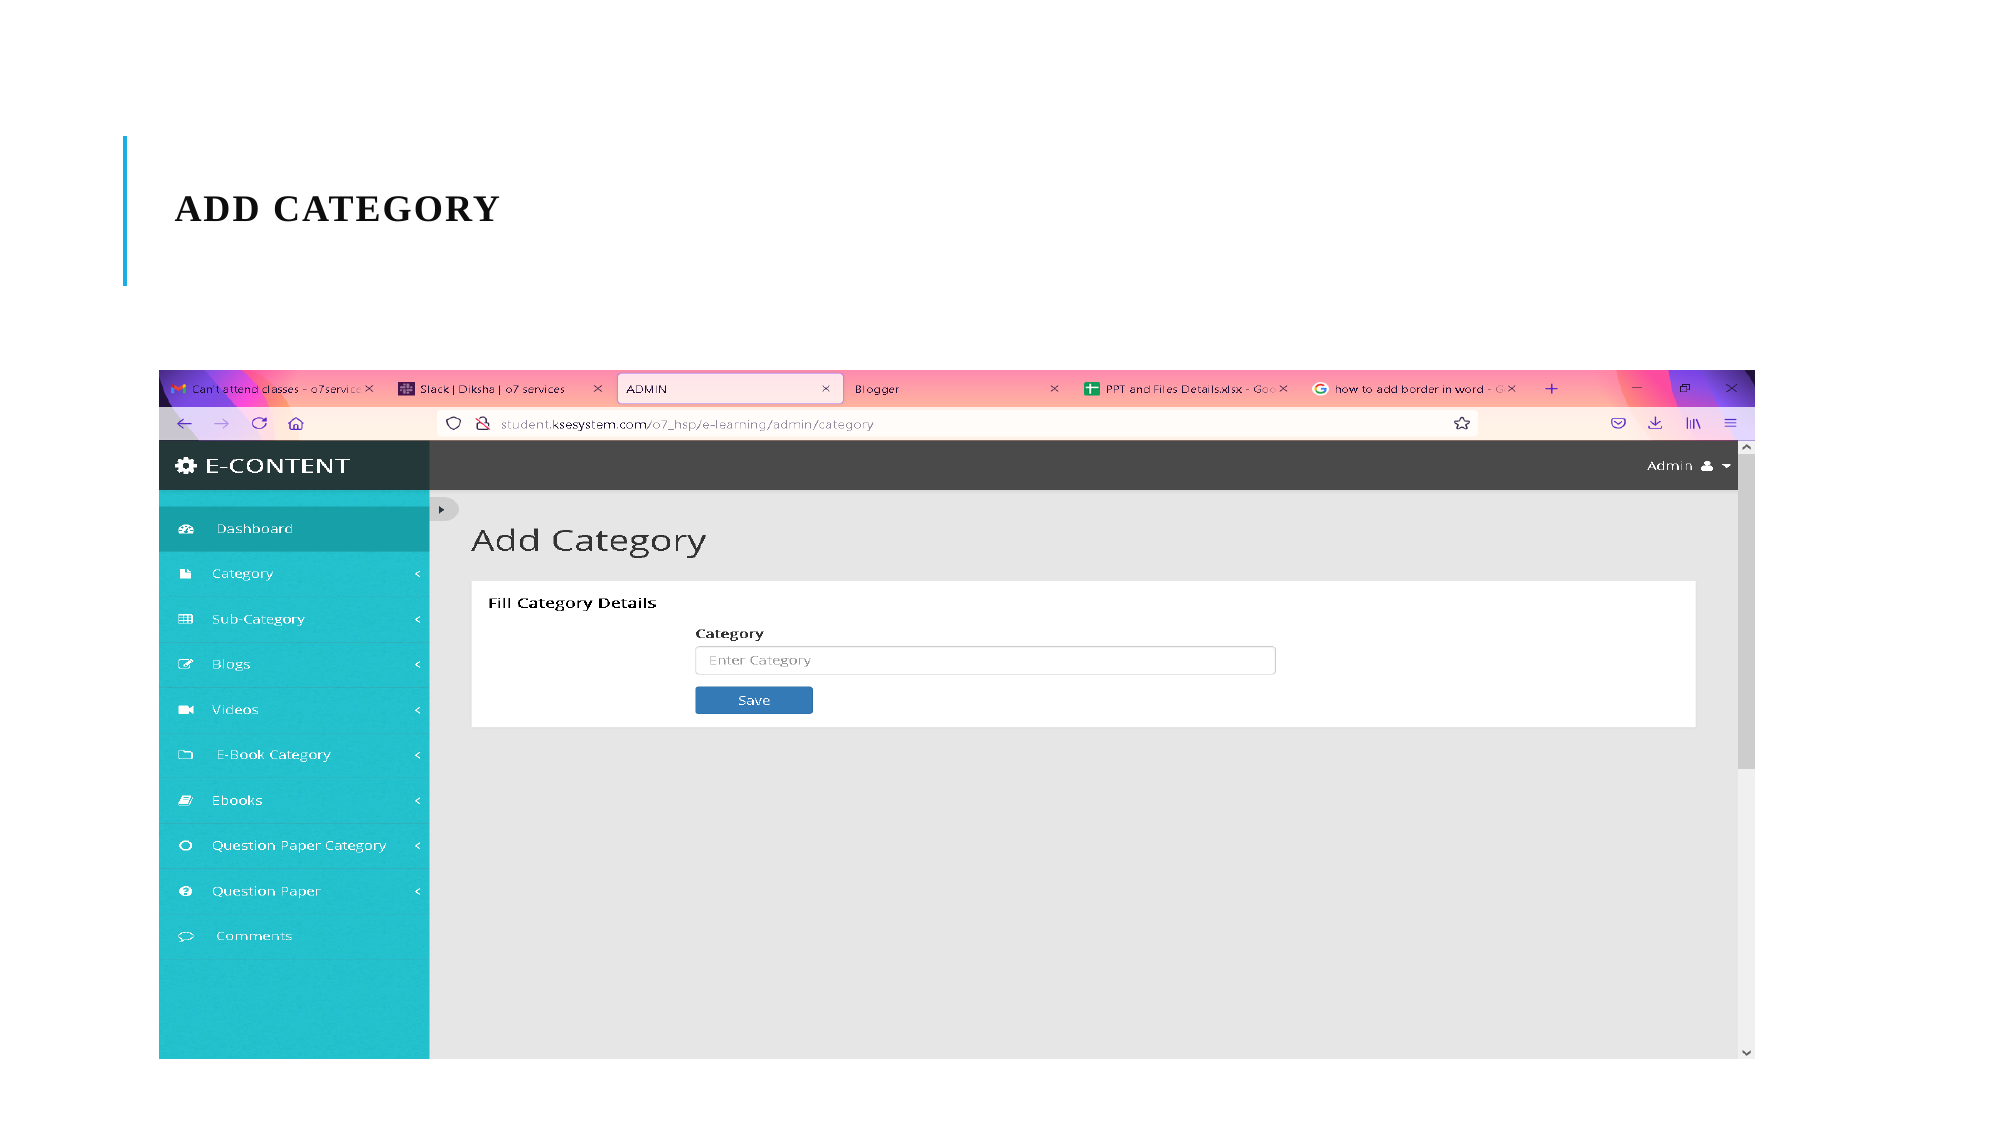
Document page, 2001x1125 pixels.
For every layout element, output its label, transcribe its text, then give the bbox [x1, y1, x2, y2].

picture [159, 370, 1755, 1059]
title ADD CATEGORY [159, 184, 1755, 237]
